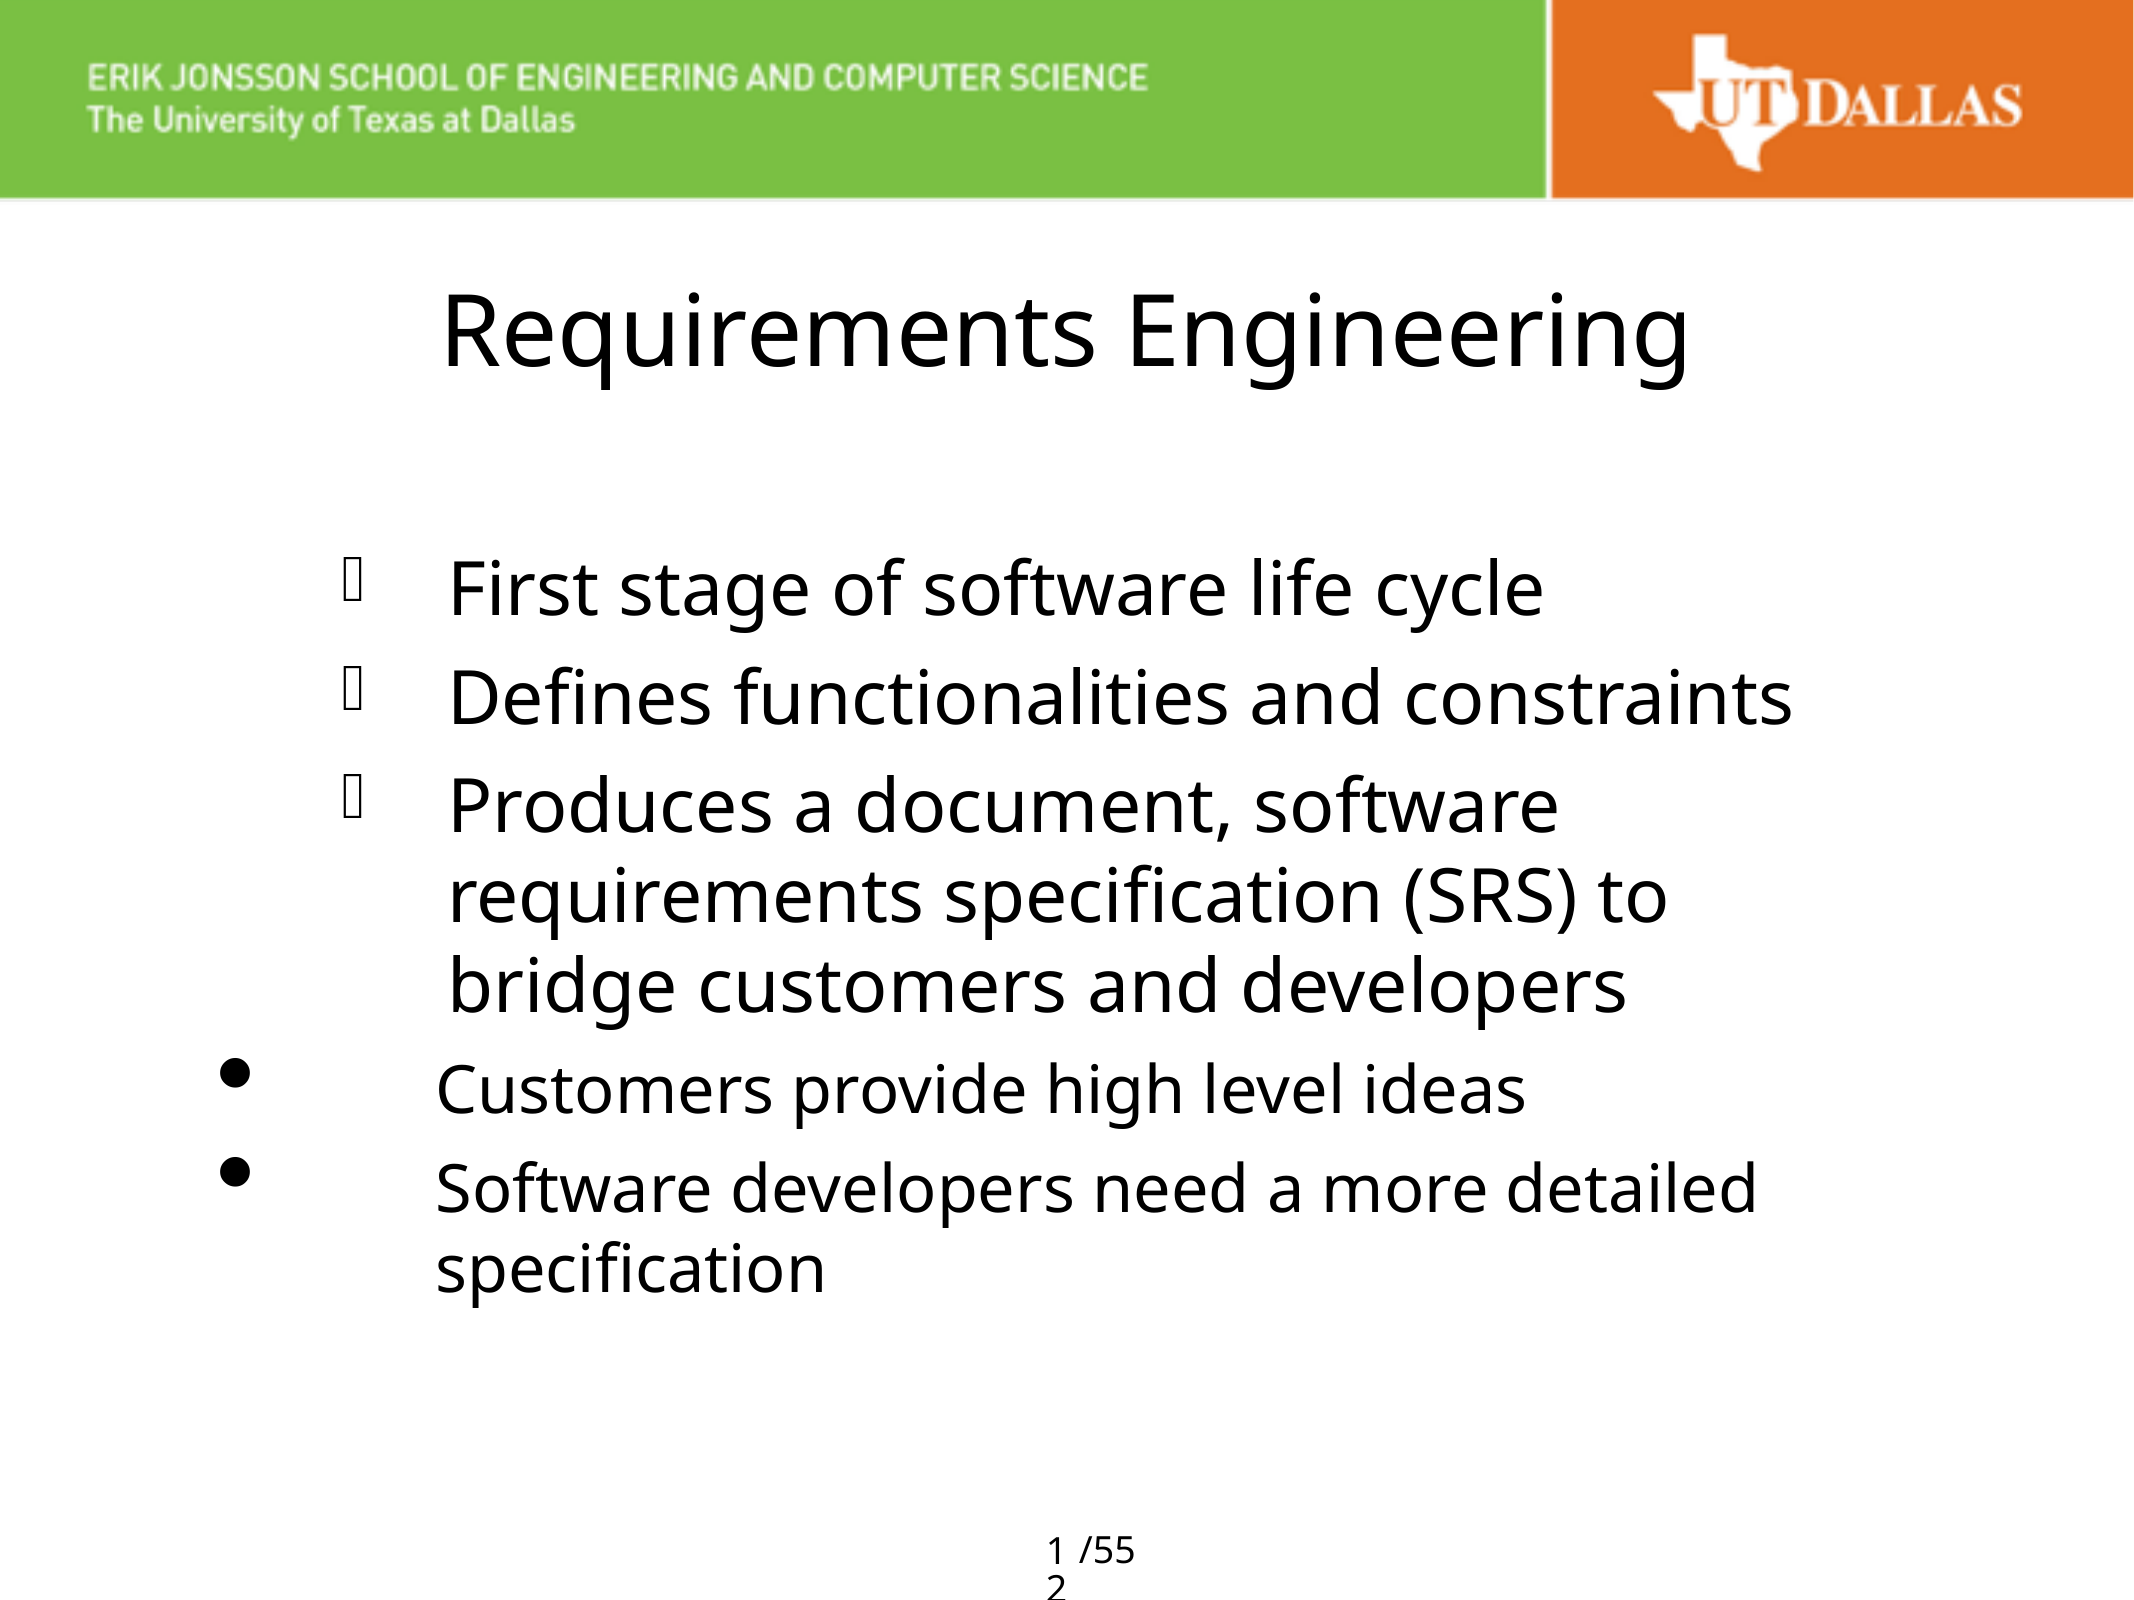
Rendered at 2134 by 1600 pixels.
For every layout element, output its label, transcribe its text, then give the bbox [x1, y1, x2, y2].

picture [0, 0, 2134, 205]
slide_number 12 [1036, 1518, 1095, 1580]
list First stage of software life cycle Defines functionalities and constraints Produces a document, software requirements specification (SRS) to bridge customers and developers Customers provide high level ideas Software developers need a more detailed specification [207, 453, 1926, 1393]
title Requirements Engineering [207, 157, 1926, 453]
